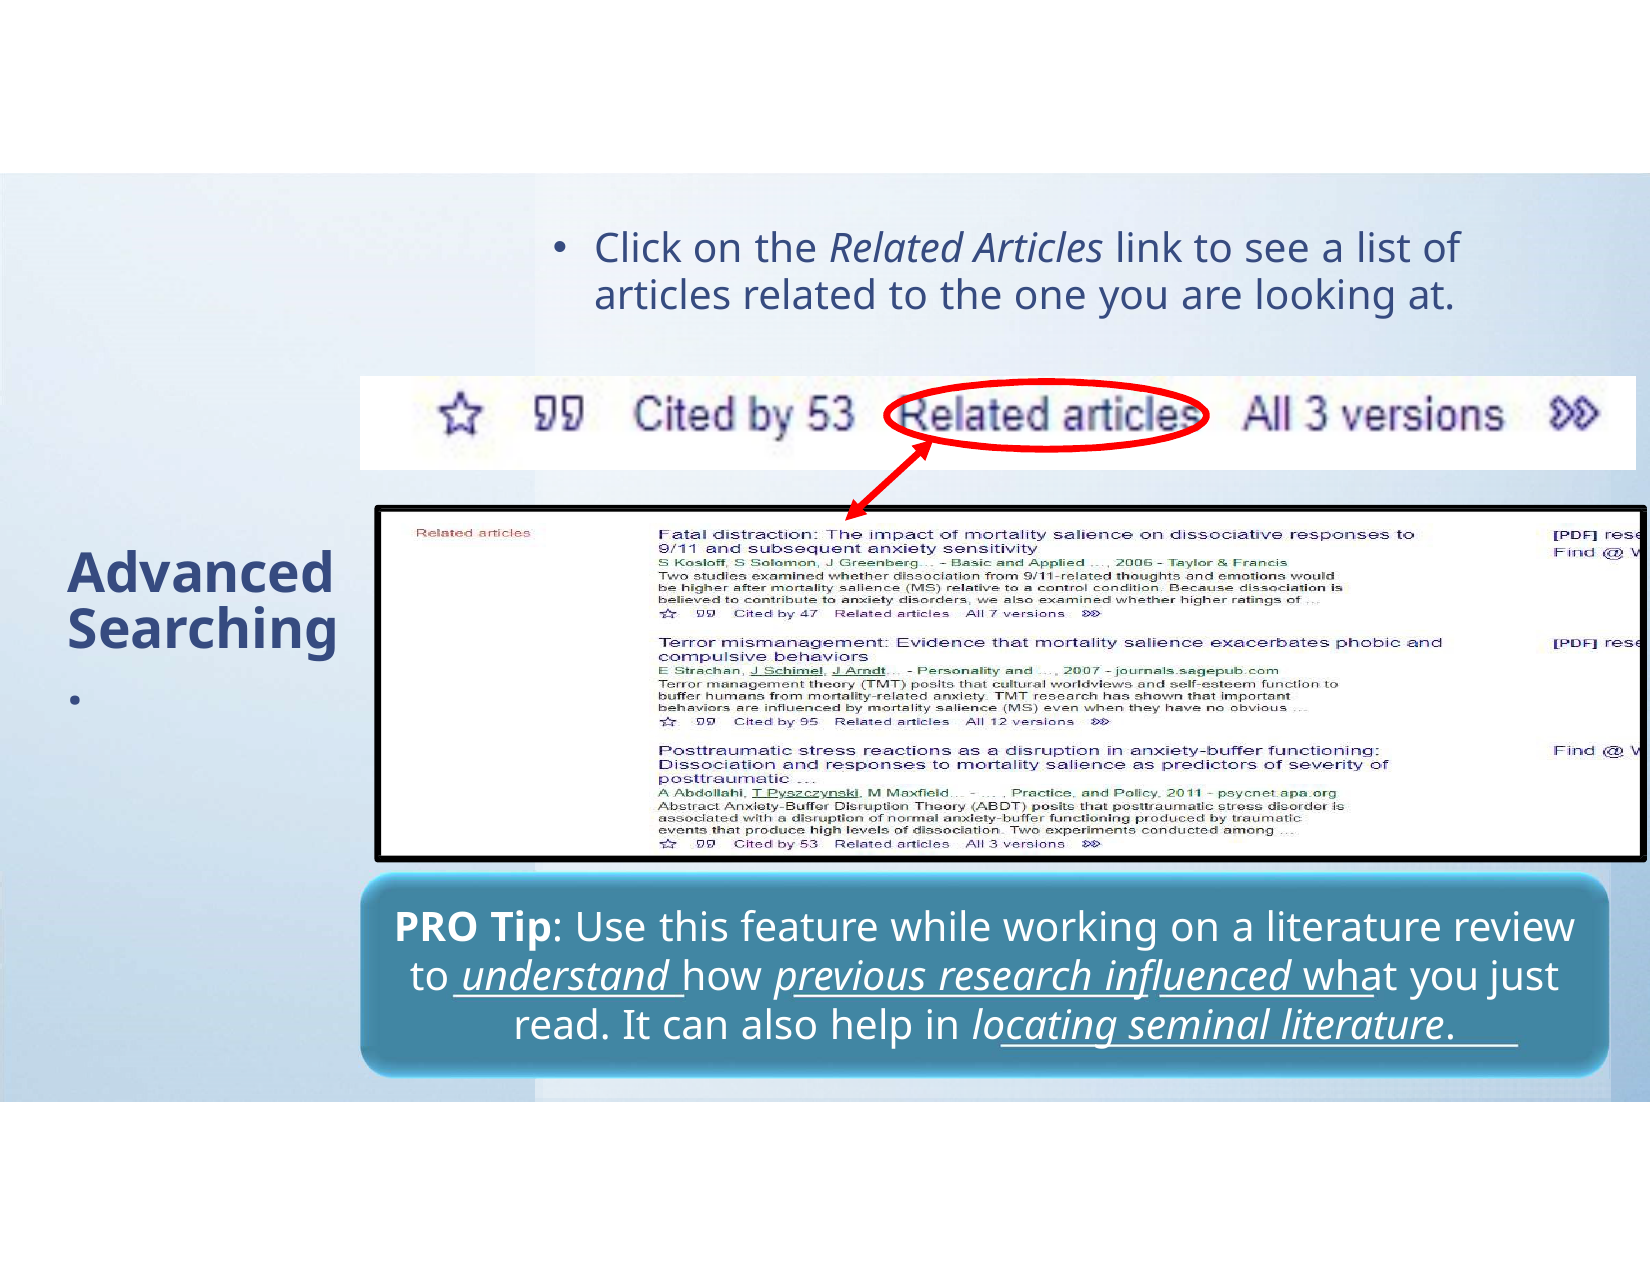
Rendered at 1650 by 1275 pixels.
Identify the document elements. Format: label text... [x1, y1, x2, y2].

picture [0, 172, 1650, 1102]
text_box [358, 376, 1648, 1079]
text_box Advanced Searching. [65, 534, 353, 716]
